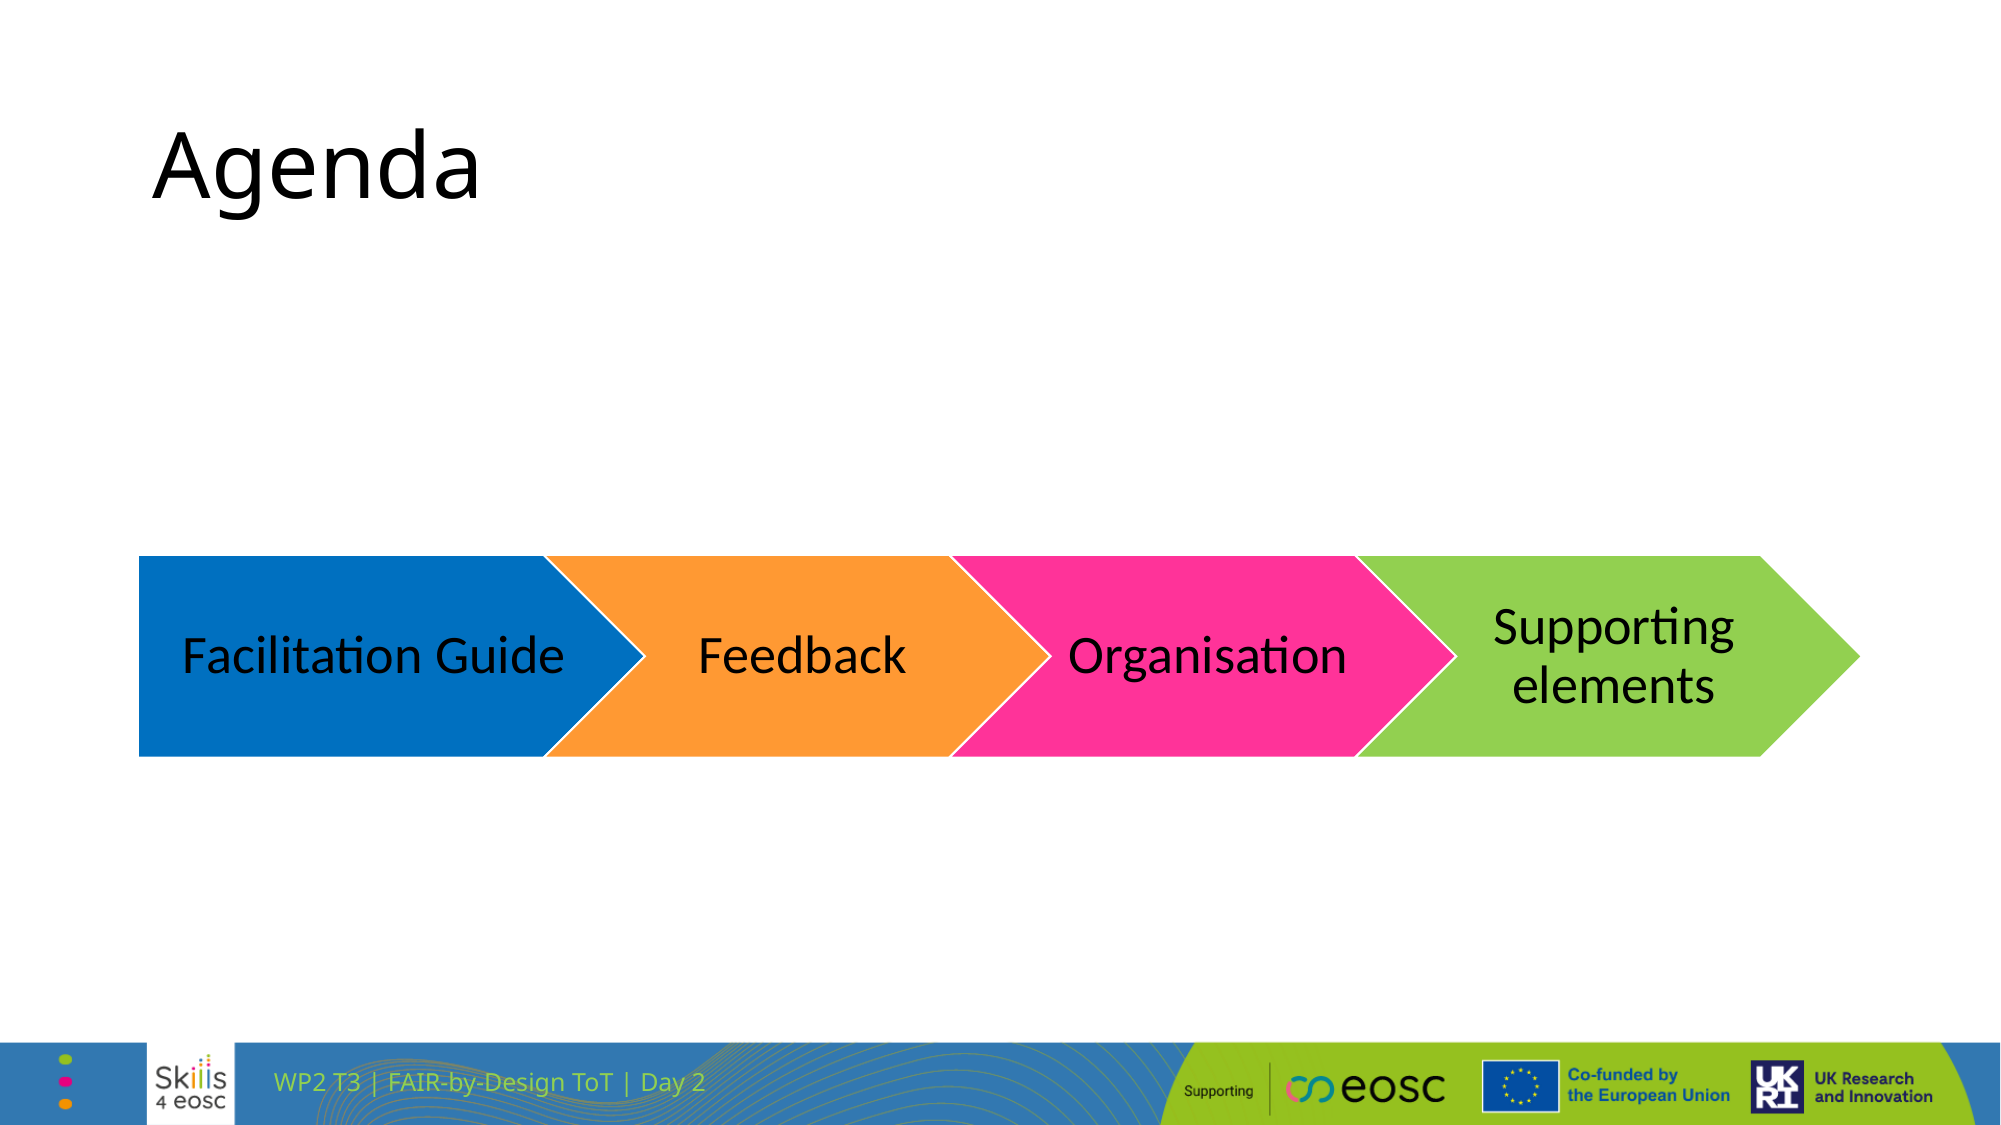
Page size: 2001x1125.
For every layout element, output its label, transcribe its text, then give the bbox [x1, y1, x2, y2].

picture [0, 0, 2001, 1125]
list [137, 299, 1863, 1014]
title Agenda [137, 59, 1863, 278]
footer WP2 T3 | FAIR-by-Design ToT | Day 2 [258, 1052, 1140, 1112]
